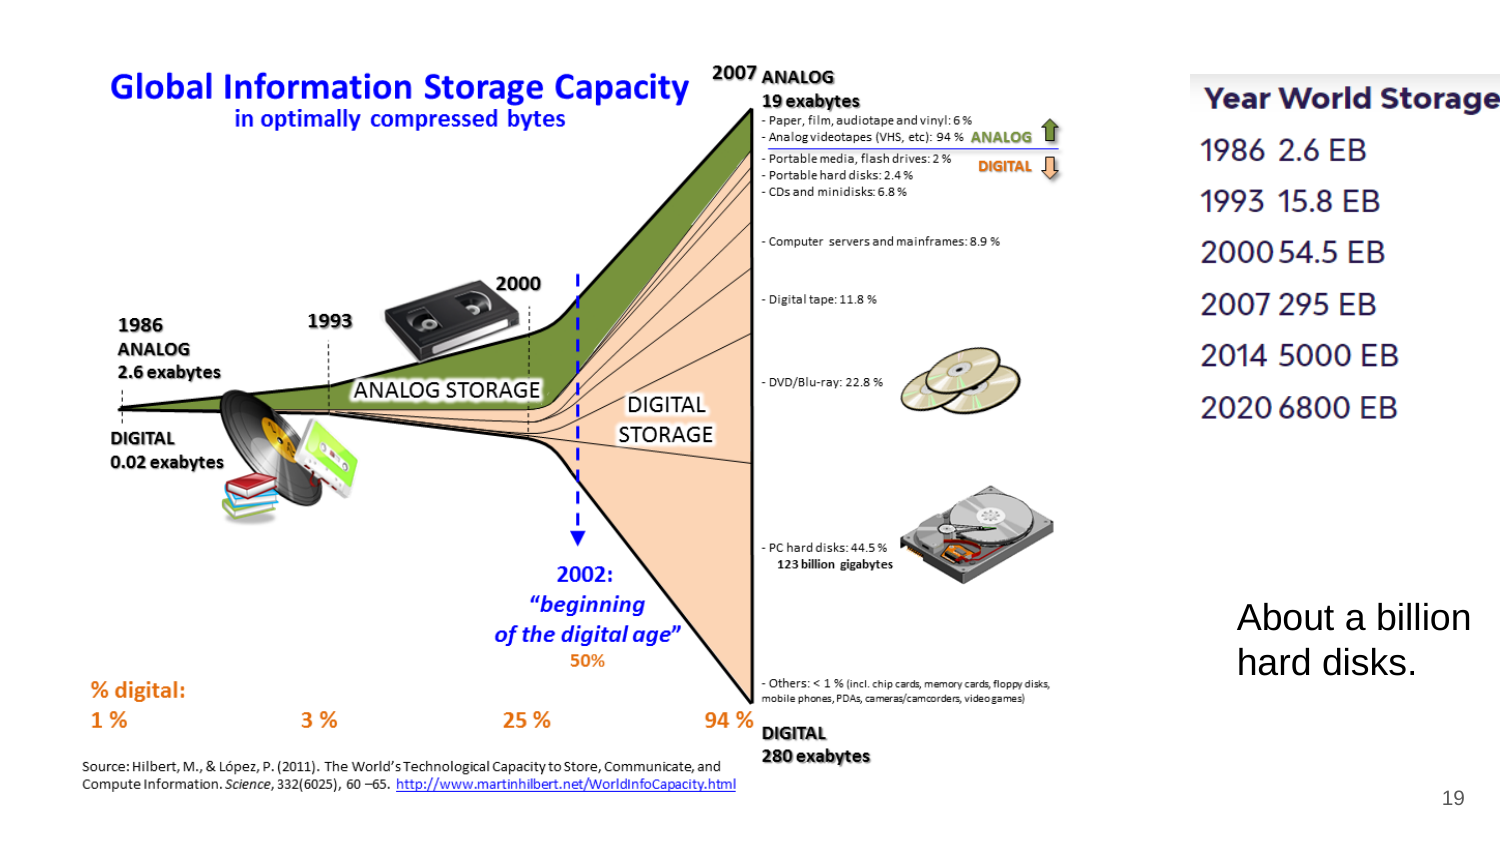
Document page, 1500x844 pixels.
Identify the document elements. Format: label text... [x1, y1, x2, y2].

slide_number ‹#› [1389, 764, 1480, 830]
text_box About a billion hard disks. [1221, 578, 1500, 699]
picture [1189, 74, 1500, 457]
picture [72, 49, 1066, 794]
